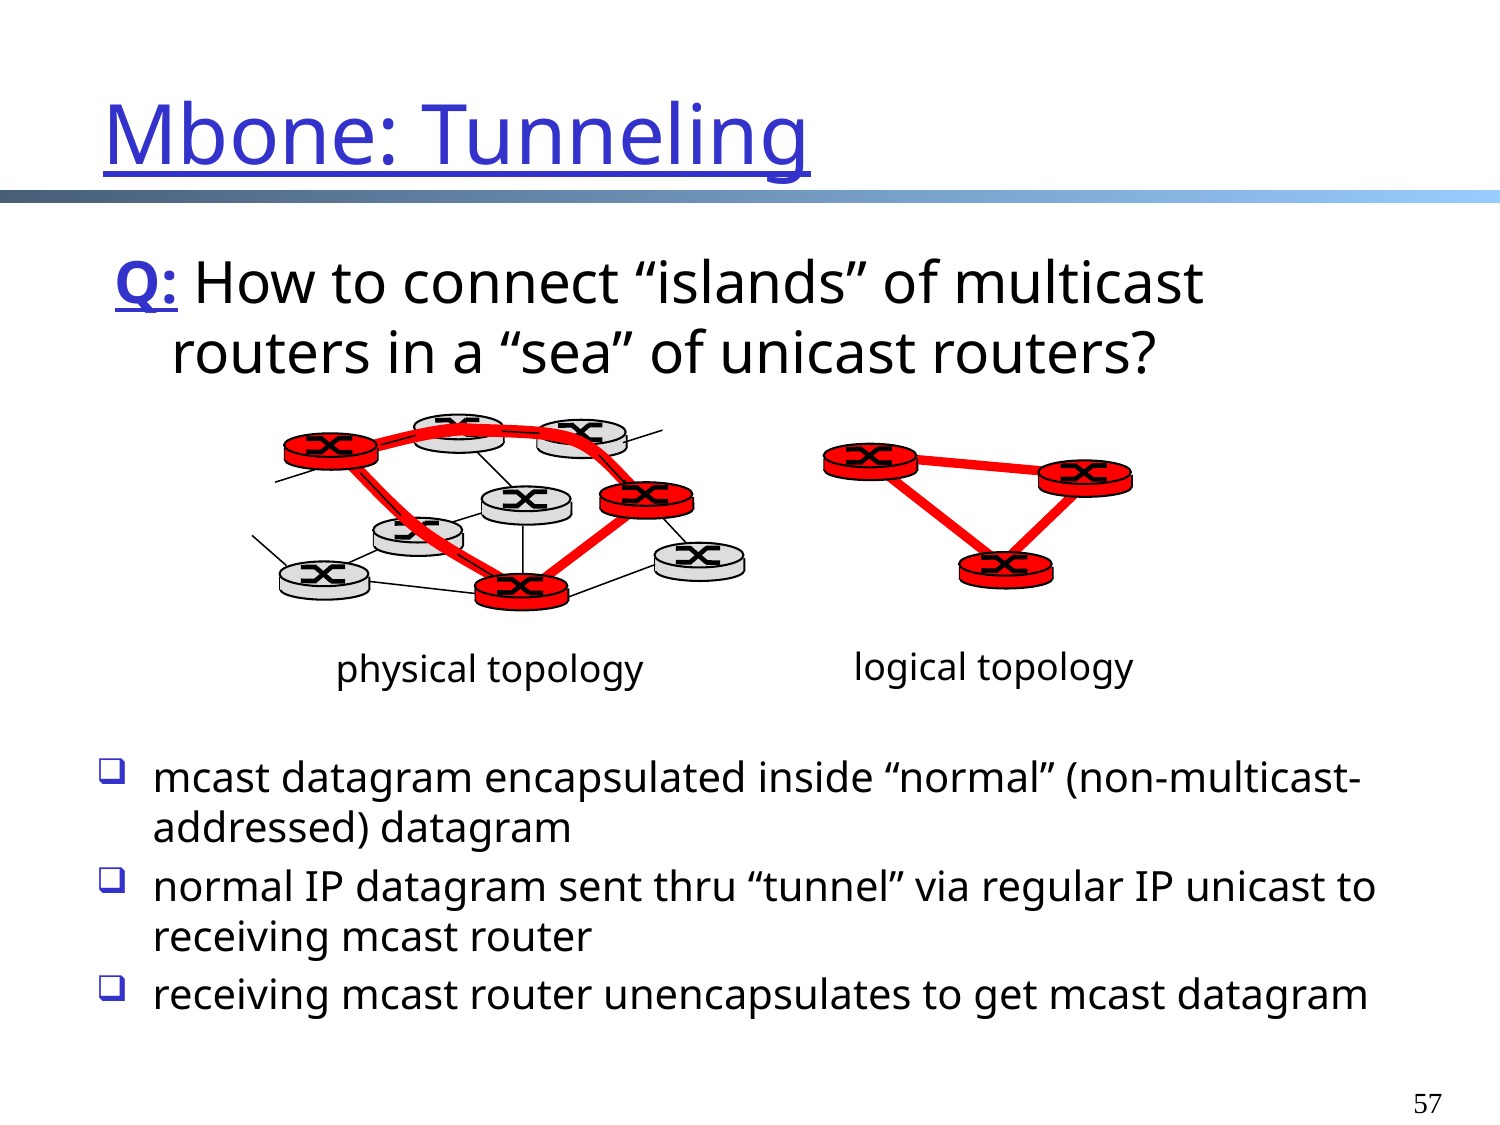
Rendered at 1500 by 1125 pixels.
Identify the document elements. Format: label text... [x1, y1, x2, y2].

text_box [536, 419, 627, 459]
text_box mcast datagram encapsulated inside “normal” (non-multicast-addressed) datagram normal IP datagram sent thru “tunnel” via regular IP unicast to receiving mcast router receiving mcast router unencapsulates to get mcast datagram [81, 743, 1394, 907]
text_box [450, 431, 625, 484]
text_box [366, 478, 420, 516]
text_box physical topology [320, 637, 659, 698]
text_box [1424, 190, 1428, 203]
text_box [474, 573, 569, 611]
text_box Q: How to connect “islands” of multicast routers in a “sea” of unicast routers? [99, 237, 1413, 400]
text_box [283, 433, 378, 470]
text_box [466, 553, 492, 572]
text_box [823, 443, 918, 481]
text_box Mbone: Tunneling [87, 37, 1363, 225]
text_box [413, 414, 504, 453]
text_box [599, 482, 694, 519]
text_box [372, 517, 464, 557]
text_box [279, 561, 370, 600]
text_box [958, 551, 1053, 589]
slide_number 57 [1387, 1076, 1459, 1125]
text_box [654, 542, 745, 582]
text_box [1038, 460, 1132, 498]
text_box [382, 437, 409, 455]
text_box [481, 486, 572, 525]
text_box logical topology [838, 635, 1149, 696]
